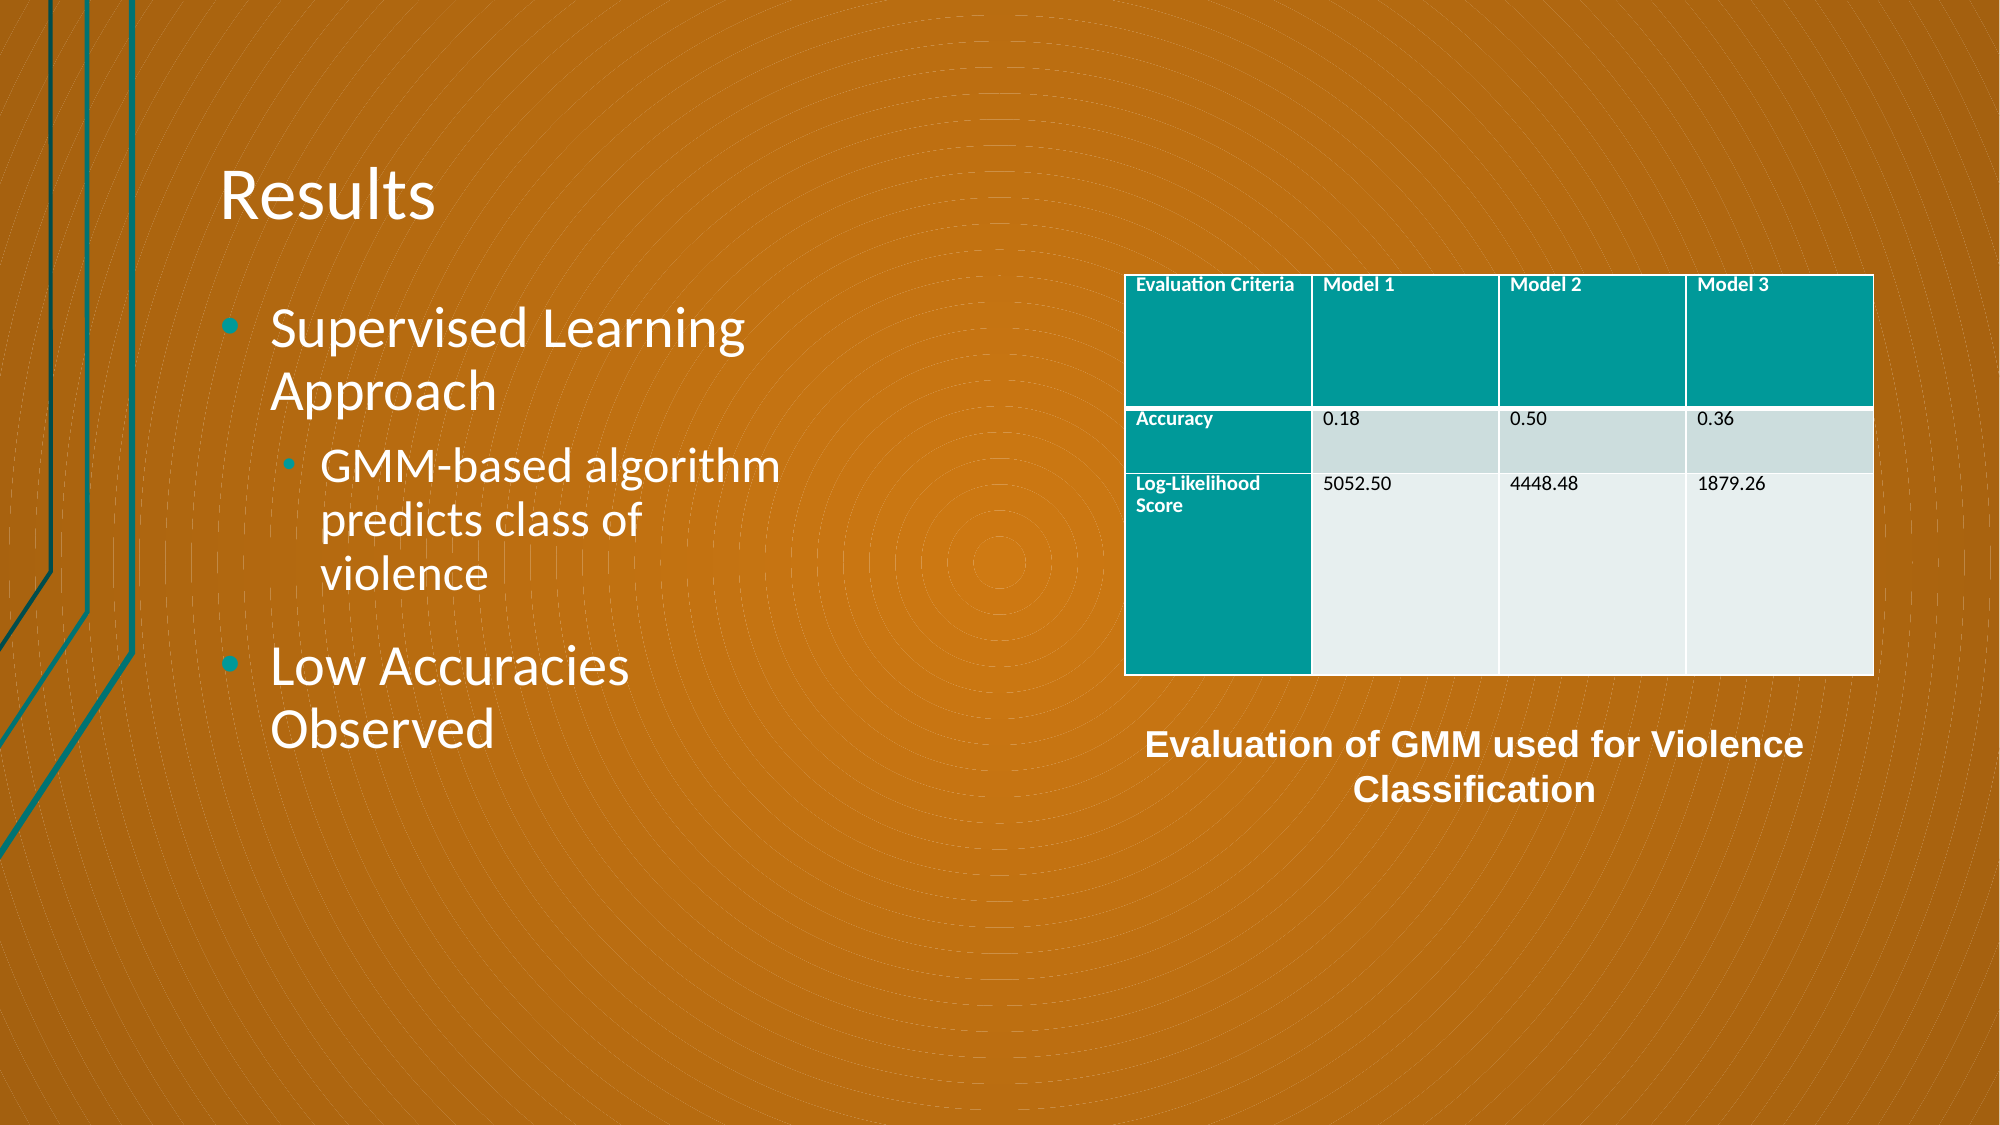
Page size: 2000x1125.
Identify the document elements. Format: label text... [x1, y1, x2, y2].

list Supervised Learning Approach GMM-based algorithm predicts class of violence Low Accuracies Observed [199, 287, 838, 1020]
table_cell 4448.48 [1500, 474, 1685, 674]
table_cell 5052.50 [1313, 474, 1498, 674]
table_header Model 2 [1500, 276, 1685, 406]
table_header Evaluation Criteria [1126, 276, 1311, 406]
table_cell Log-Likelihood Score [1126, 474, 1311, 674]
table_header Model 3 [1687, 276, 1873, 406]
title Results [199, 45, 1900, 246]
table_cell 0.36 [1687, 411, 1873, 473]
table_cell 1879.26 [1687, 474, 1873, 674]
table_header Model 1 [1313, 276, 1498, 406]
table_cell 0.50 [1500, 411, 1685, 473]
table_cell Accuracy [1126, 411, 1311, 473]
text_box Evaluation of GMM used for Violence Classification [1112, 712, 1838, 818]
table_cell 0.18 [1313, 411, 1498, 473]
